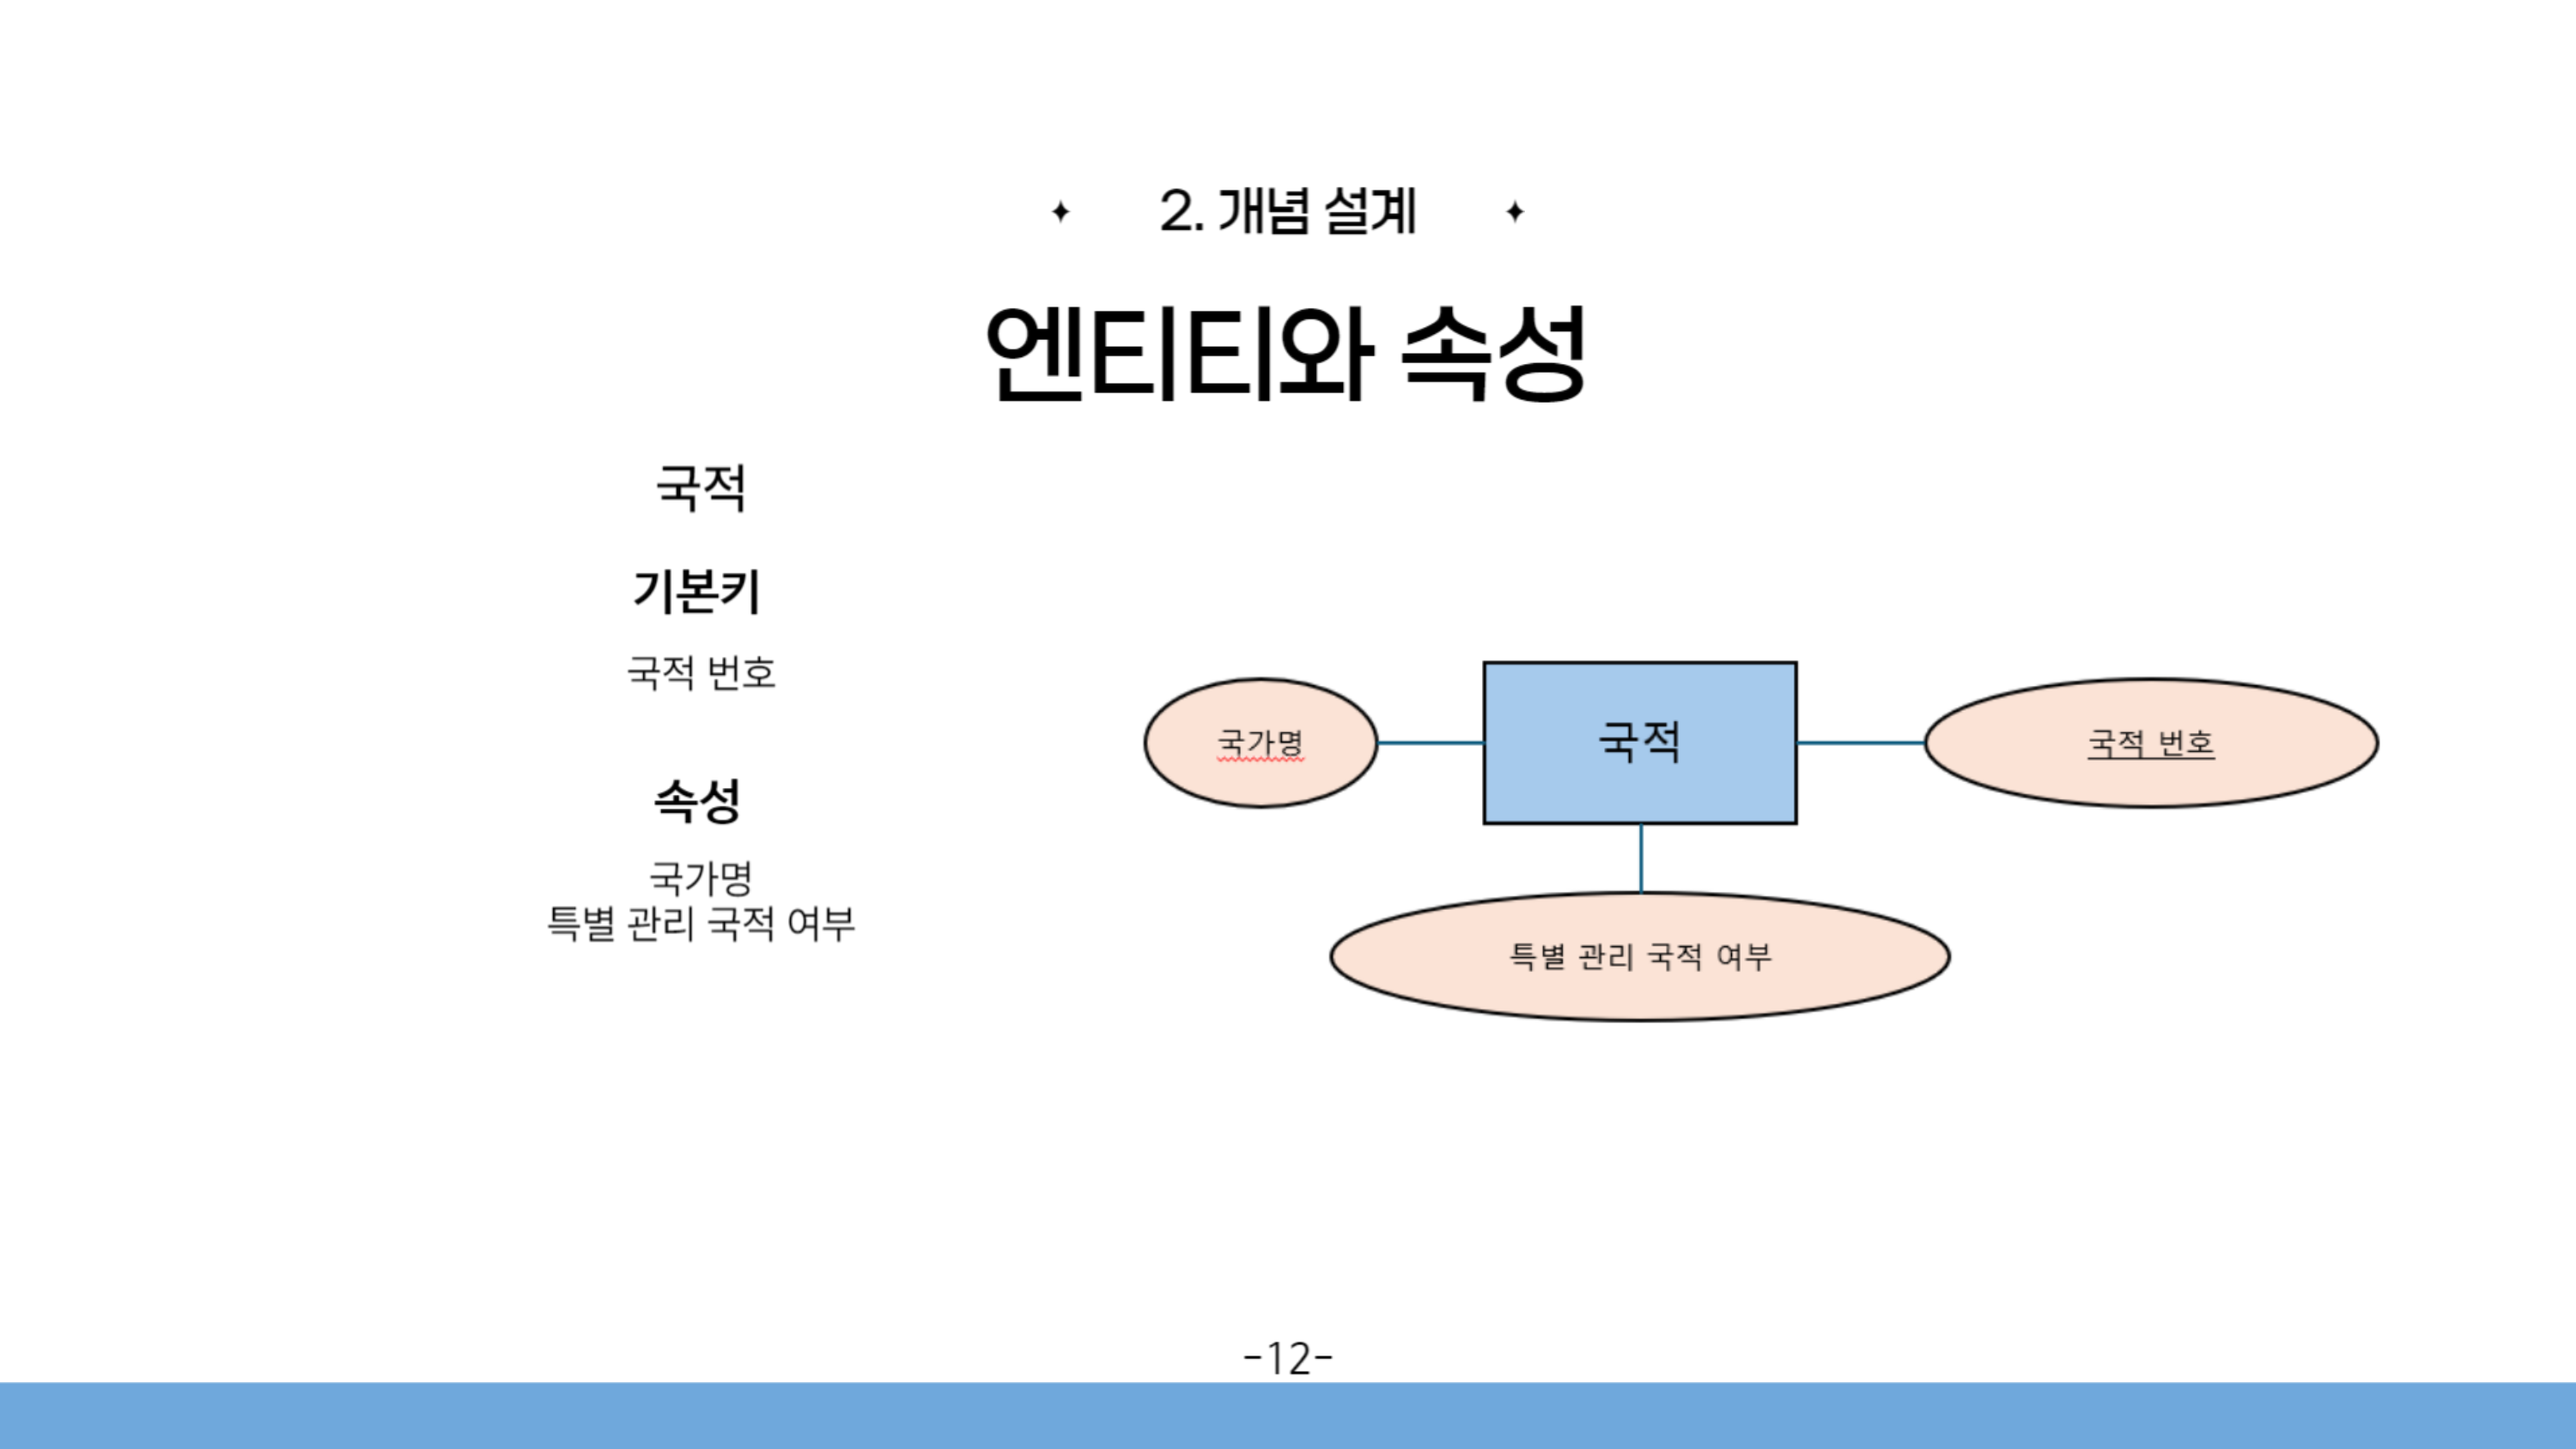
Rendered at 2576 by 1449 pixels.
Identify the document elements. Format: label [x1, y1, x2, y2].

picture [654, 773, 748, 829]
picture [0, 1337, 2576, 1449]
picture [313, 459, 1090, 521]
picture [385, 858, 1018, 948]
picture [967, 293, 1610, 409]
picture [375, 564, 1027, 697]
picture [1089, 564, 2435, 1078]
picture [1050, 182, 1525, 239]
